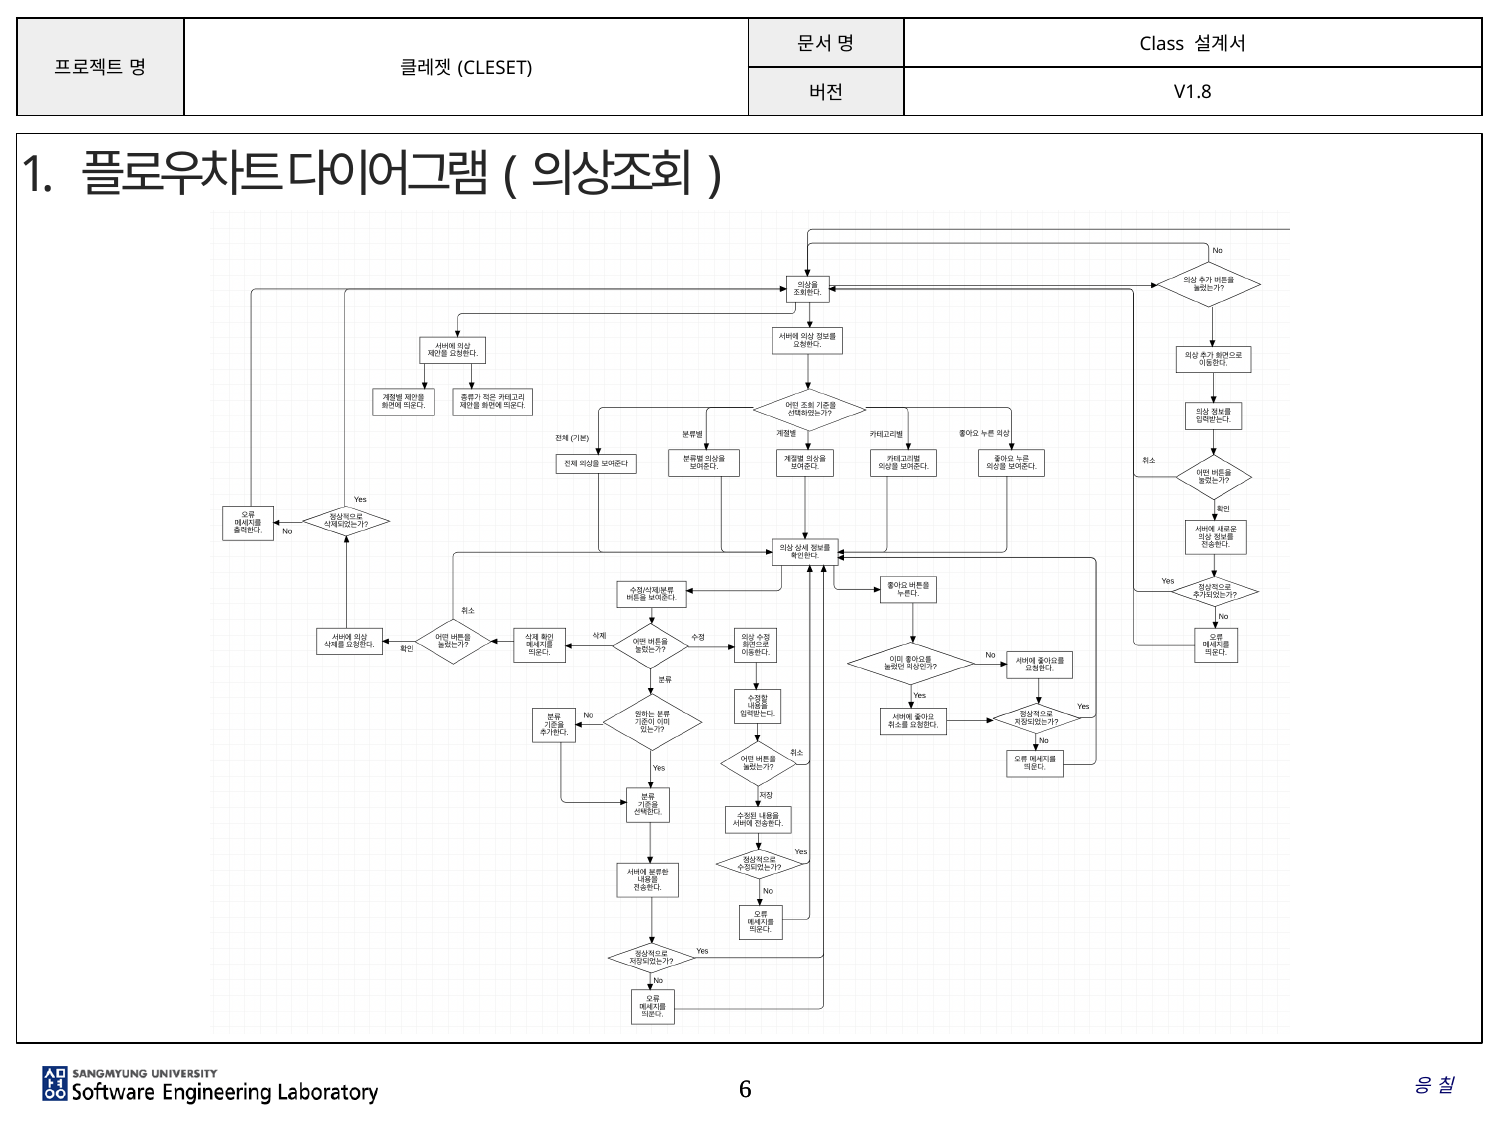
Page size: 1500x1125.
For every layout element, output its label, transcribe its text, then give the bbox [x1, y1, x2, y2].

picture [42, 1066, 382, 1106]
text_box 1. 플로우차트 다이어그램(의상조회) [4, 134, 738, 210]
footer 응 칠 [994, 1060, 1454, 1110]
picture [209, 209, 1291, 1035]
